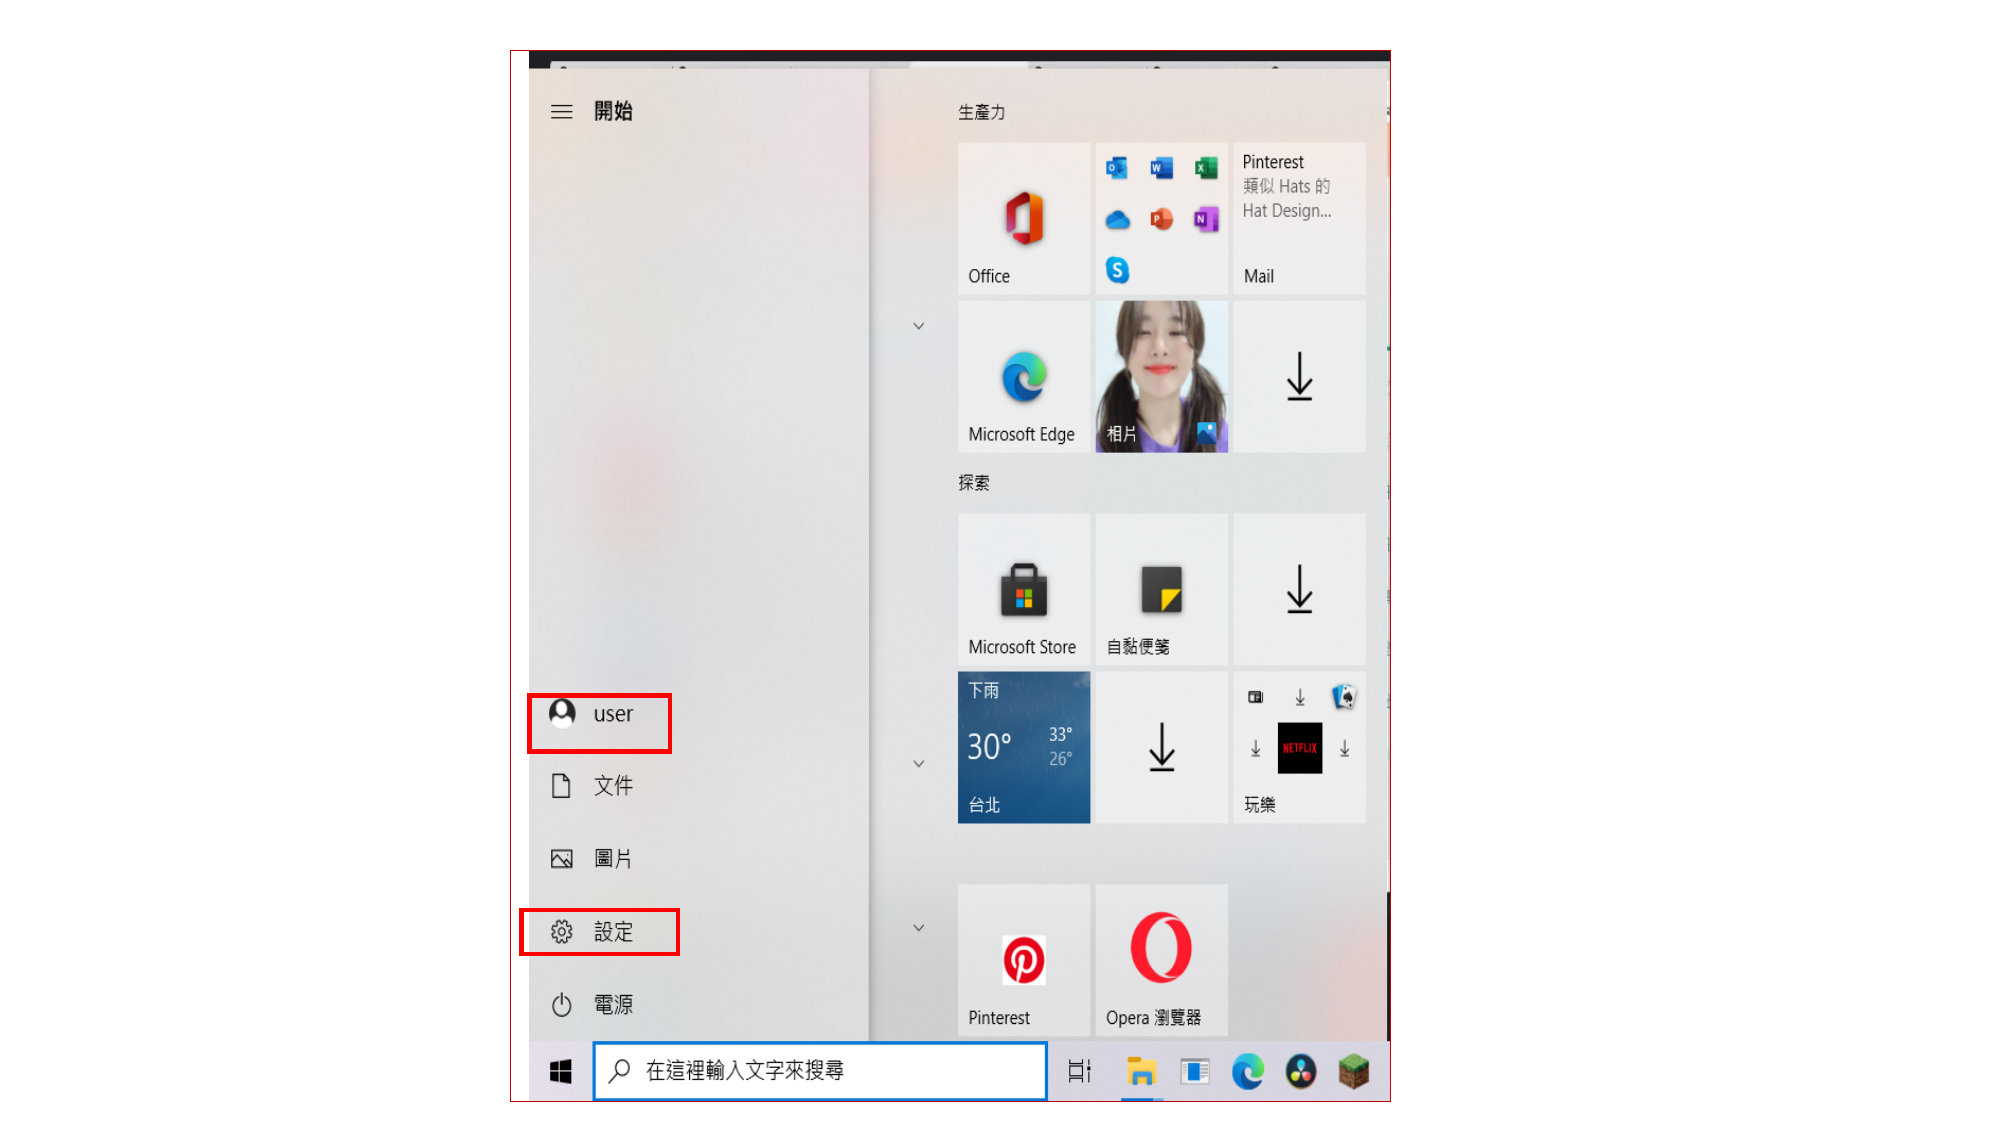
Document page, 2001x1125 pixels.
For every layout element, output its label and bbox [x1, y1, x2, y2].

list [510, 50, 1391, 1102]
